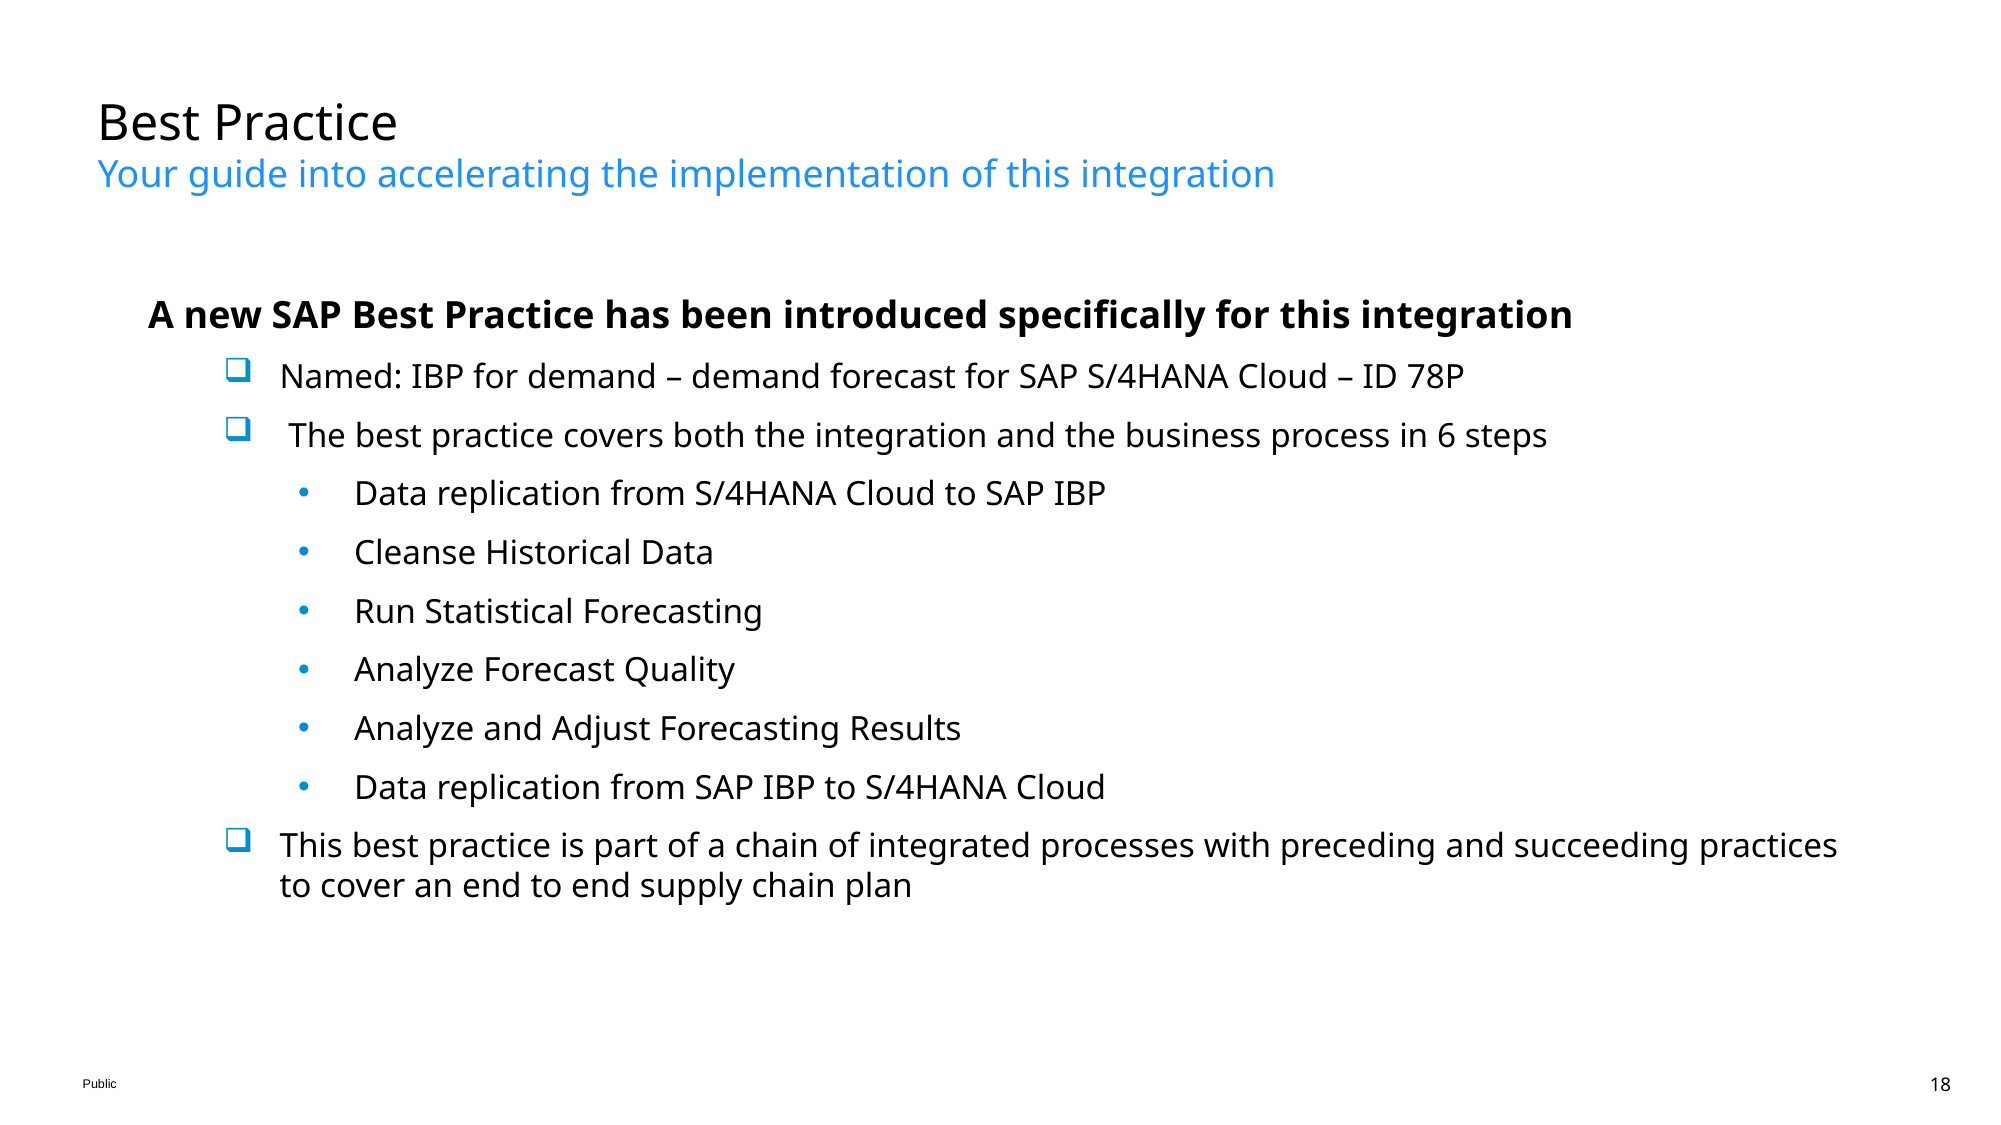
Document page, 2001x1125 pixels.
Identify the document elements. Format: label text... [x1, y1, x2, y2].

text_box A new SAP Best Practice has been introduced specifically for this integration Named: IBP for demand – demand forecast for SAP S/4HANA Cloud – ID 78P The best practice covers both the integration and the business process in 6 steps Data replication from S/4HANA Cloud to SAP IBP Cleanse Historical Data Run Statistical Forecasting Analyze Forecast Quality Analyze and Adjust Forecasting Results Data replication from SAP IBP to S/4HANA Cloud This best practice is part of a chain of integrated processes with preceding and succeeding practices to cover an end to end supply chain plan [148, 268, 1852, 1043]
text_box Best Practice Your guide into accelerating the implementation of this integration [82, 82, 1918, 189]
